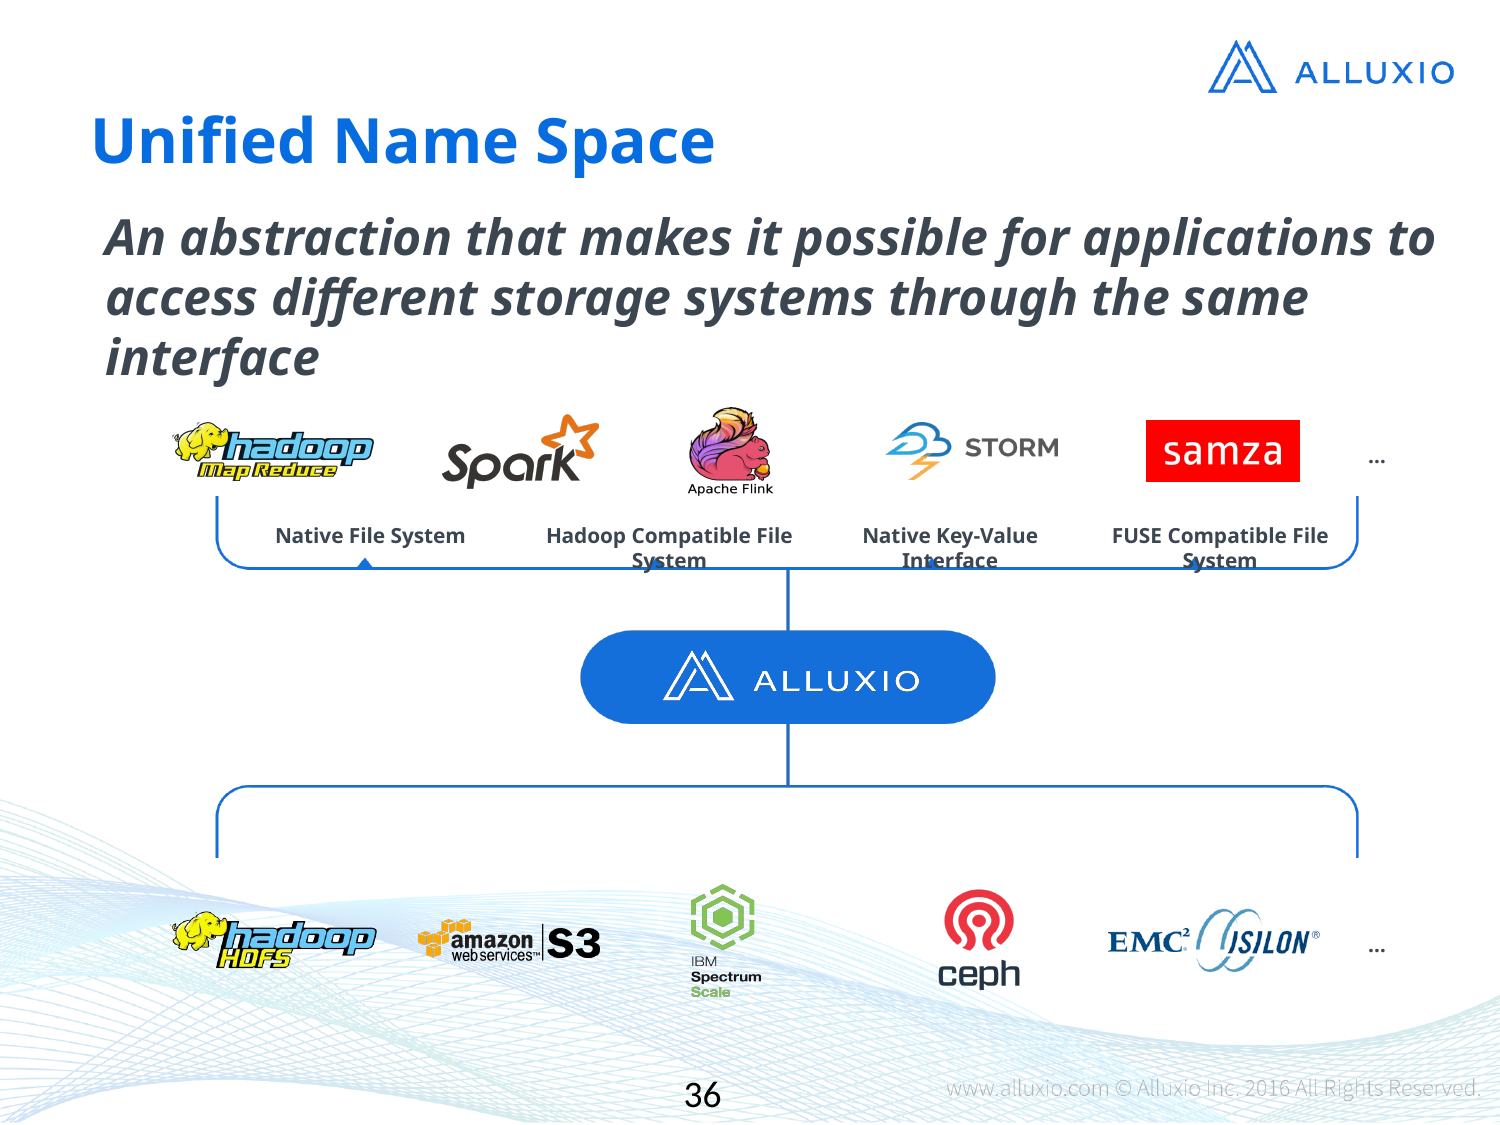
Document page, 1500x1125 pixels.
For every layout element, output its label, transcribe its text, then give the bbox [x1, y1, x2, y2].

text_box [215, 496, 1369, 859]
picture [0, 0, 1500, 1125]
list An abstraction that makes it possible for applications to access different storage systems through the same interface [90, 198, 1500, 941]
title Unified Name Space [75, 45, 1425, 233]
text_box 36 [668, 1062, 832, 1103]
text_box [166, 407, 1388, 997]
